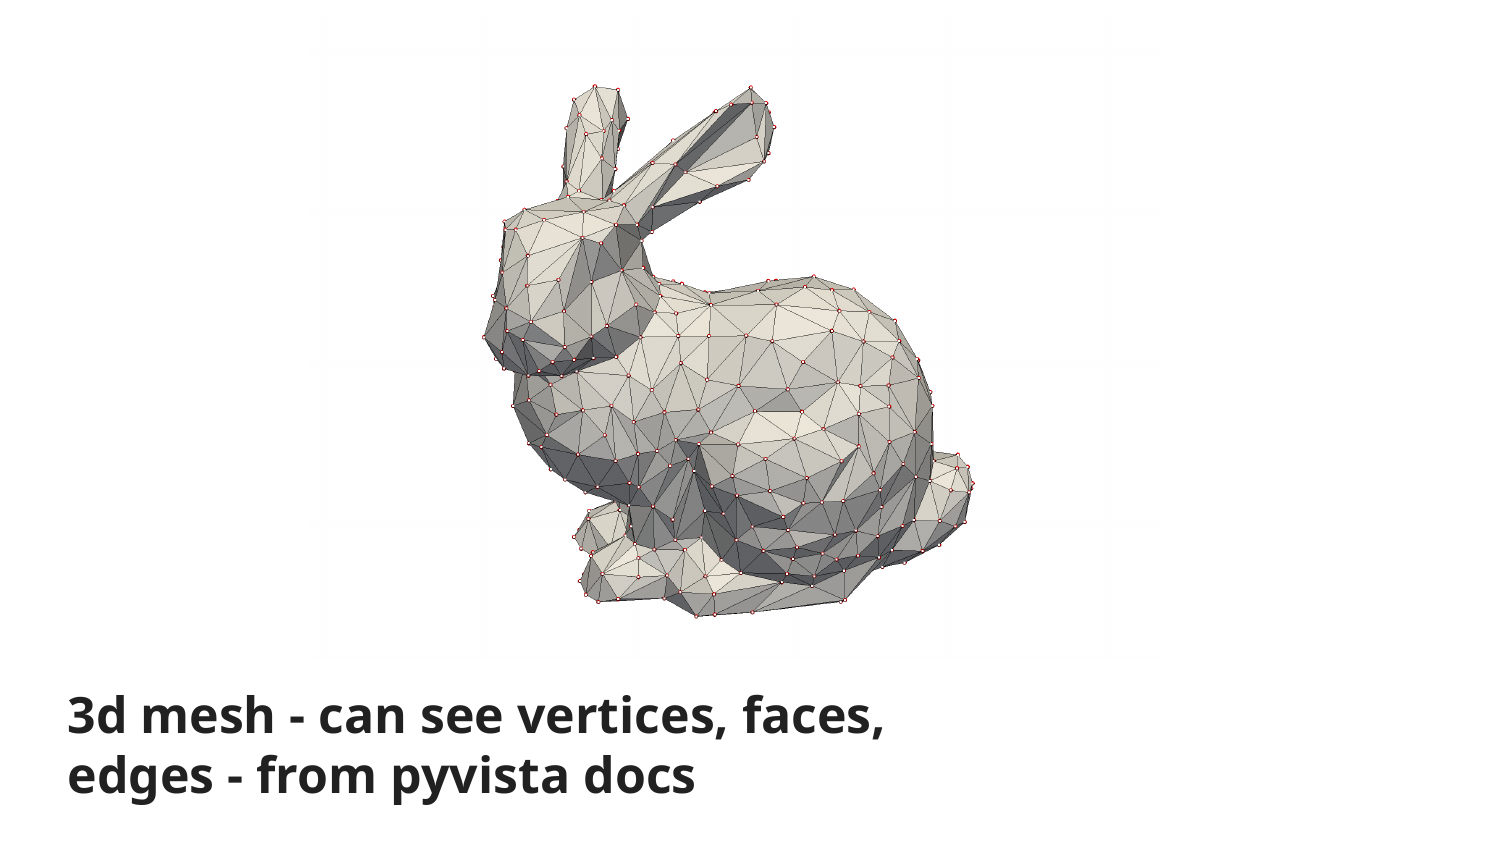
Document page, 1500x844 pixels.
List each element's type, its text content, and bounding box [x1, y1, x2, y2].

list 3d mesh - can see vertices, faces, edges - from pyvista docs [52, 694, 1037, 793]
picture [307, 14, 1167, 659]
